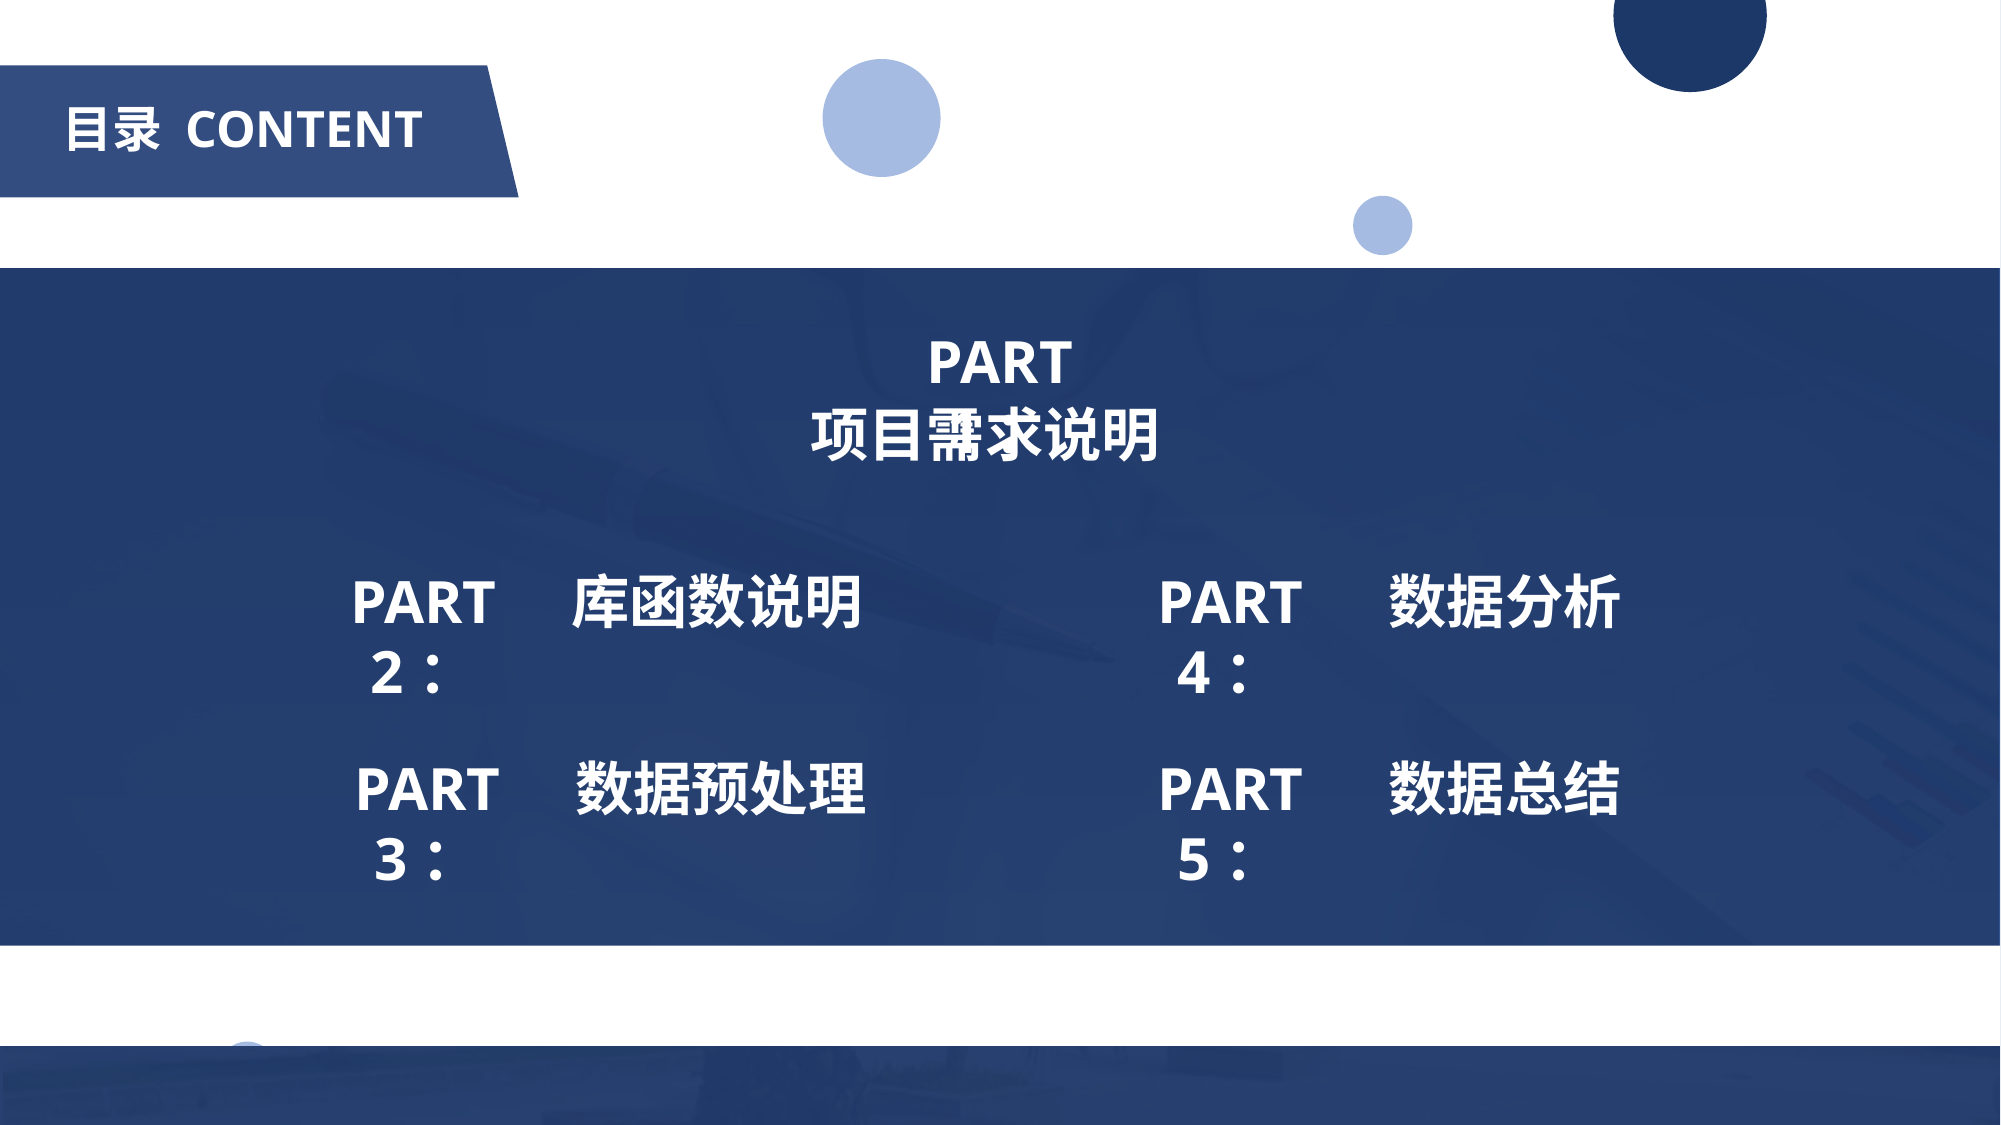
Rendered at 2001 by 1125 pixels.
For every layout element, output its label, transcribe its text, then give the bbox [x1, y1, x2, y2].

text_box PART 1： [866, 318, 1133, 473]
text_box PART 5： [1097, 744, 1364, 900]
text_box 库函数说明 [557, 557, 897, 643]
title 目录 CONTENT [0, 72, 488, 190]
text_box 数据预处理 [561, 744, 908, 830]
text_box 数据总结 [1374, 744, 1681, 830]
text_box 数据分析 [1374, 557, 1686, 643]
text_box 项目需求说明 [795, 390, 1205, 476]
text_box PART 3： [294, 744, 561, 900]
text_box PART 2： [290, 557, 557, 713]
picture [0, 1046, 2000, 1125]
text_box PART 4： [1097, 557, 1364, 713]
